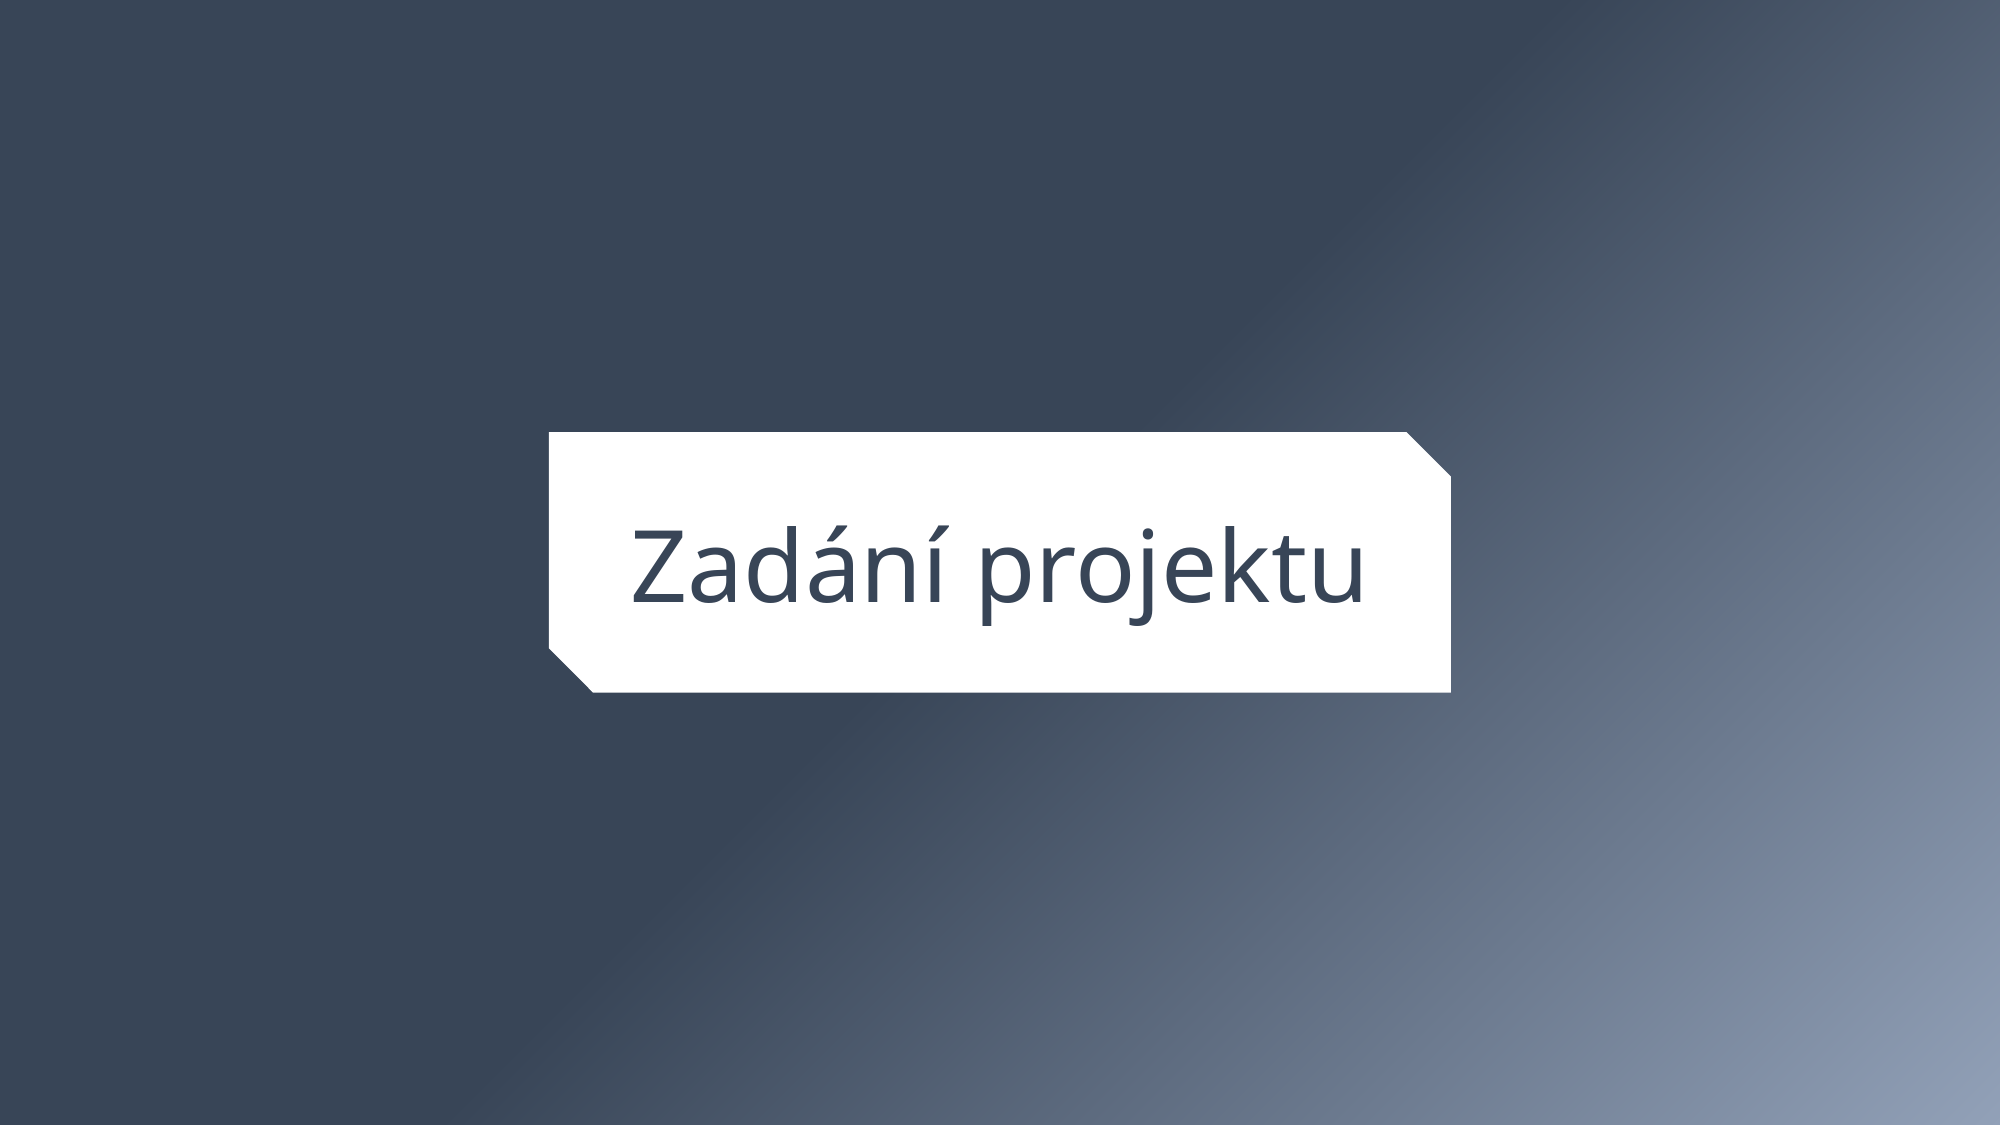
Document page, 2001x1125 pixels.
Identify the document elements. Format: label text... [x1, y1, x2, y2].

text_box [0, 0, 2000, 1125]
text_box Zadání projektu [551, 434, 1449, 691]
